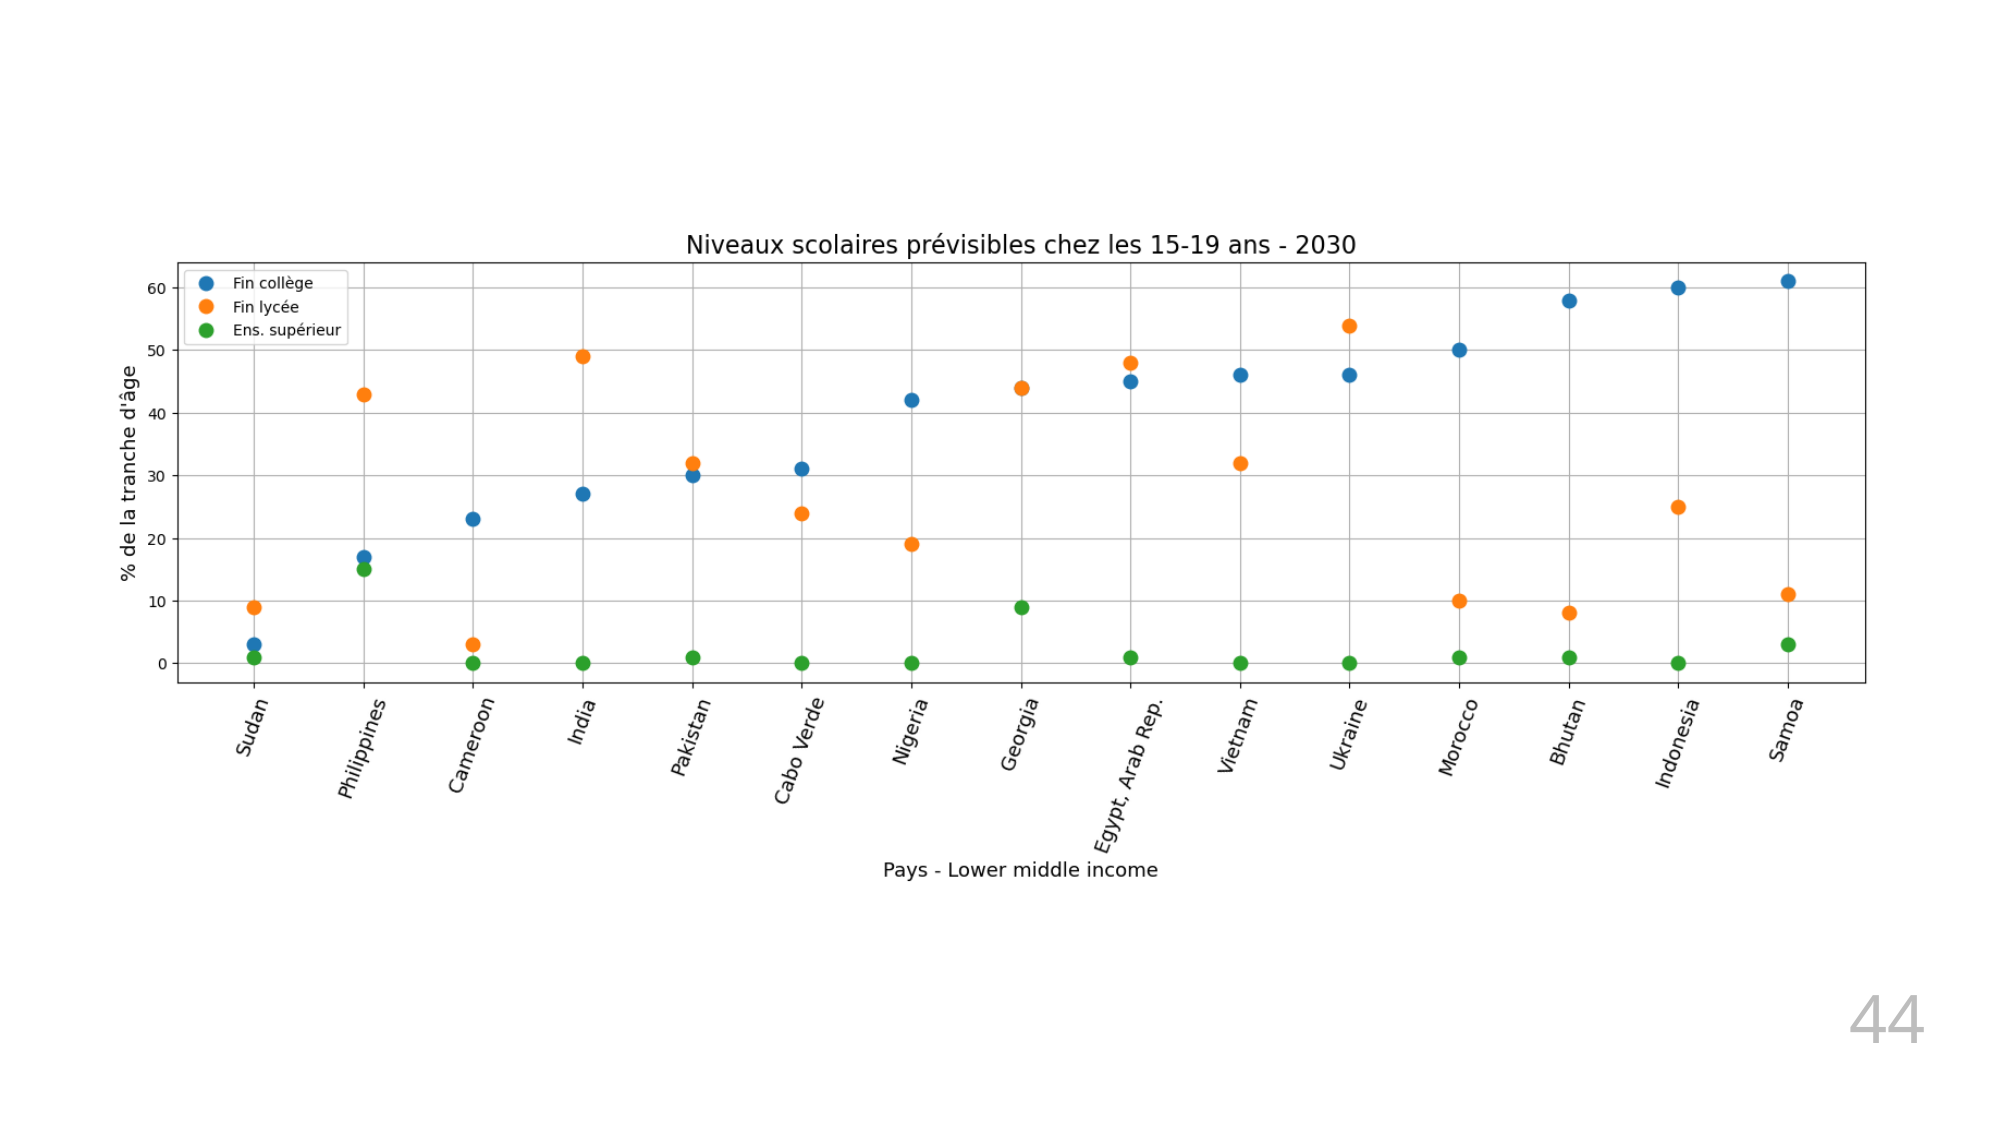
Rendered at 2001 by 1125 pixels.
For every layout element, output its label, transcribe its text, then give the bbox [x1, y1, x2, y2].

slide_number 44 [1437, 963, 1941, 1076]
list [110, 222, 1876, 892]
